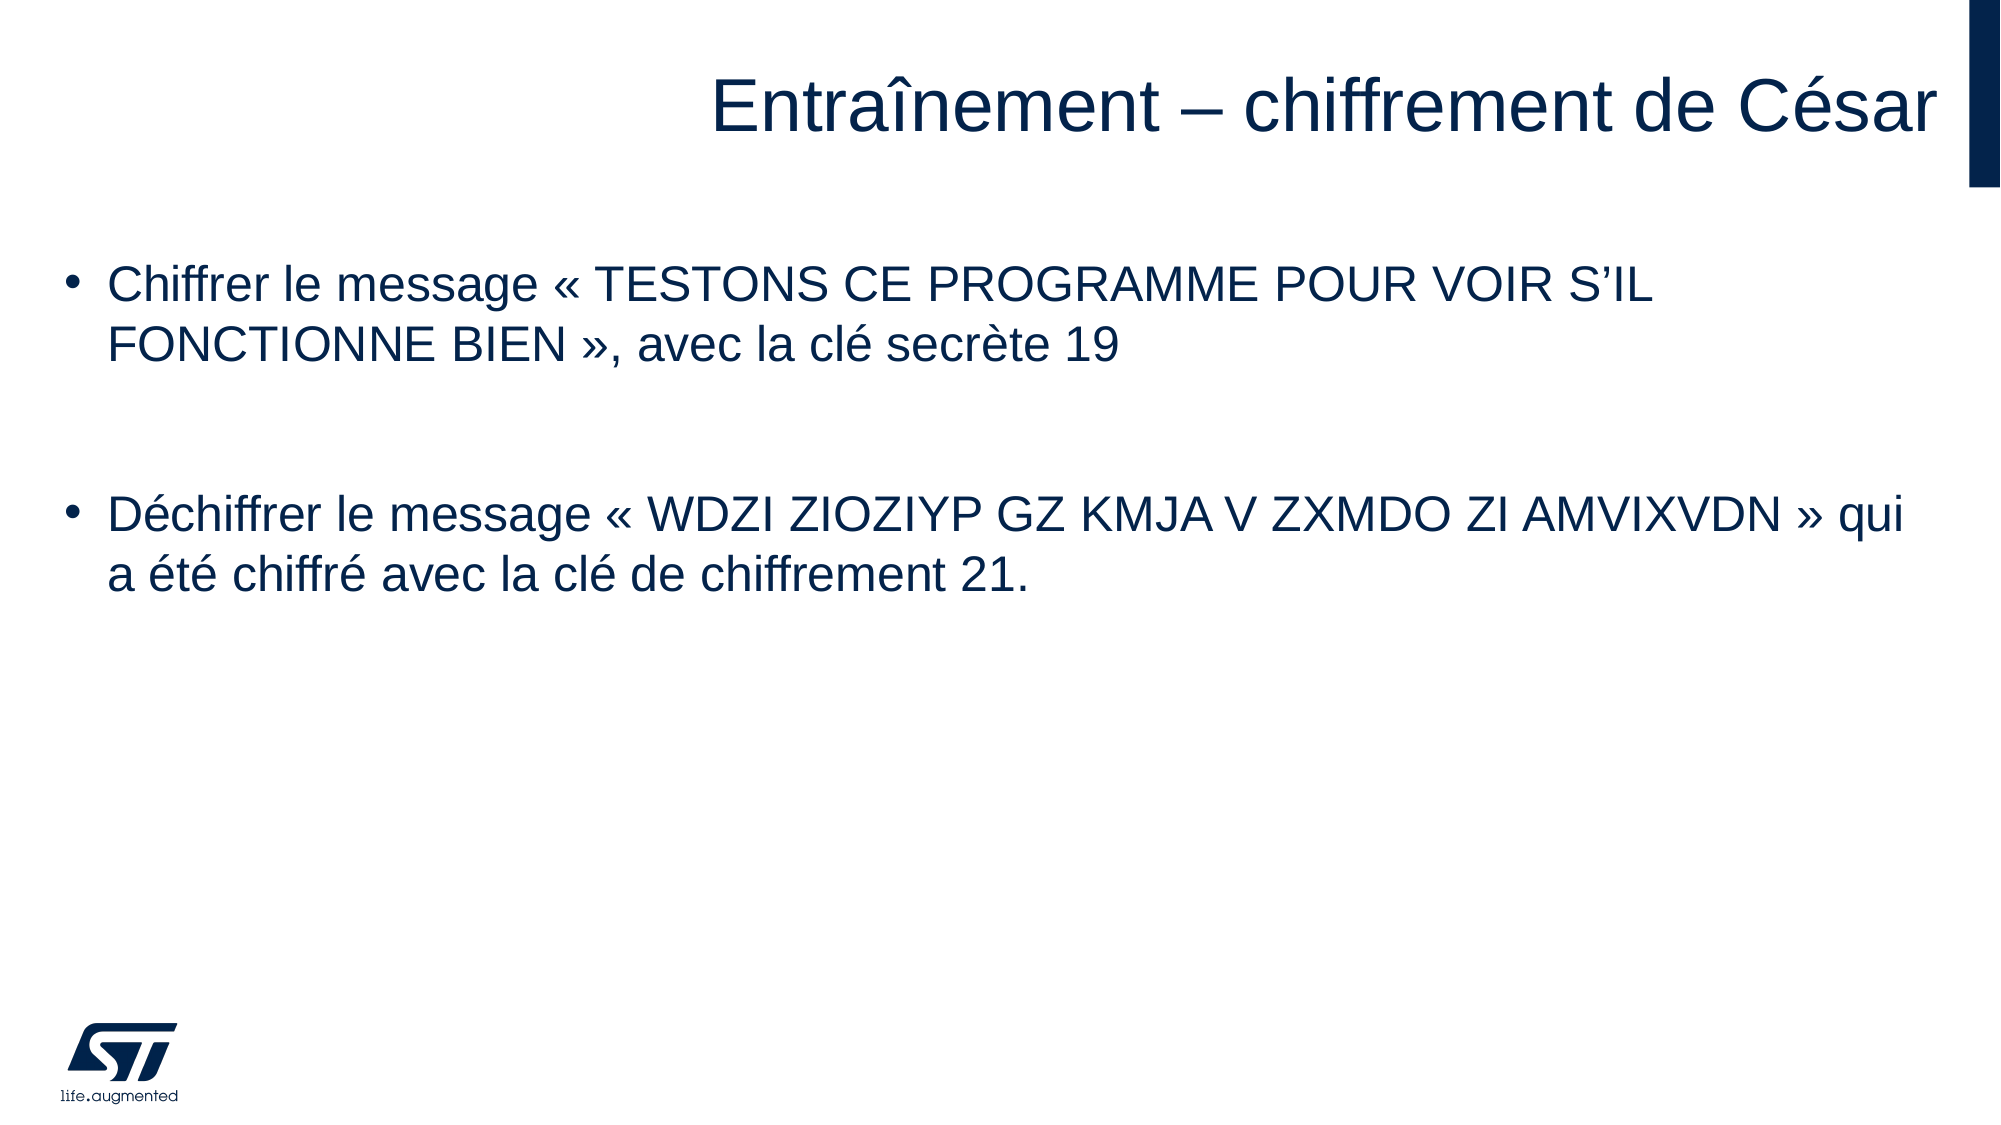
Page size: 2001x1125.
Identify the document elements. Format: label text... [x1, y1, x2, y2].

picture [37, 999, 201, 1125]
list Chiffrer le message « TESTONS CE PROGRAMME POUR VOIR S’IL FONCTIONNE BIEN », avec la clé secrète 19 Déchiffrer le message « WDZI ZIOZIYP GZ KMJA V ZXMDO ZI AMVIXVDN » qui a été chiffré avec la clé de chiffrement 21. [49, 243, 1951, 1000]
title Entraînement – chiffrement de César [49, 0, 1954, 215]
